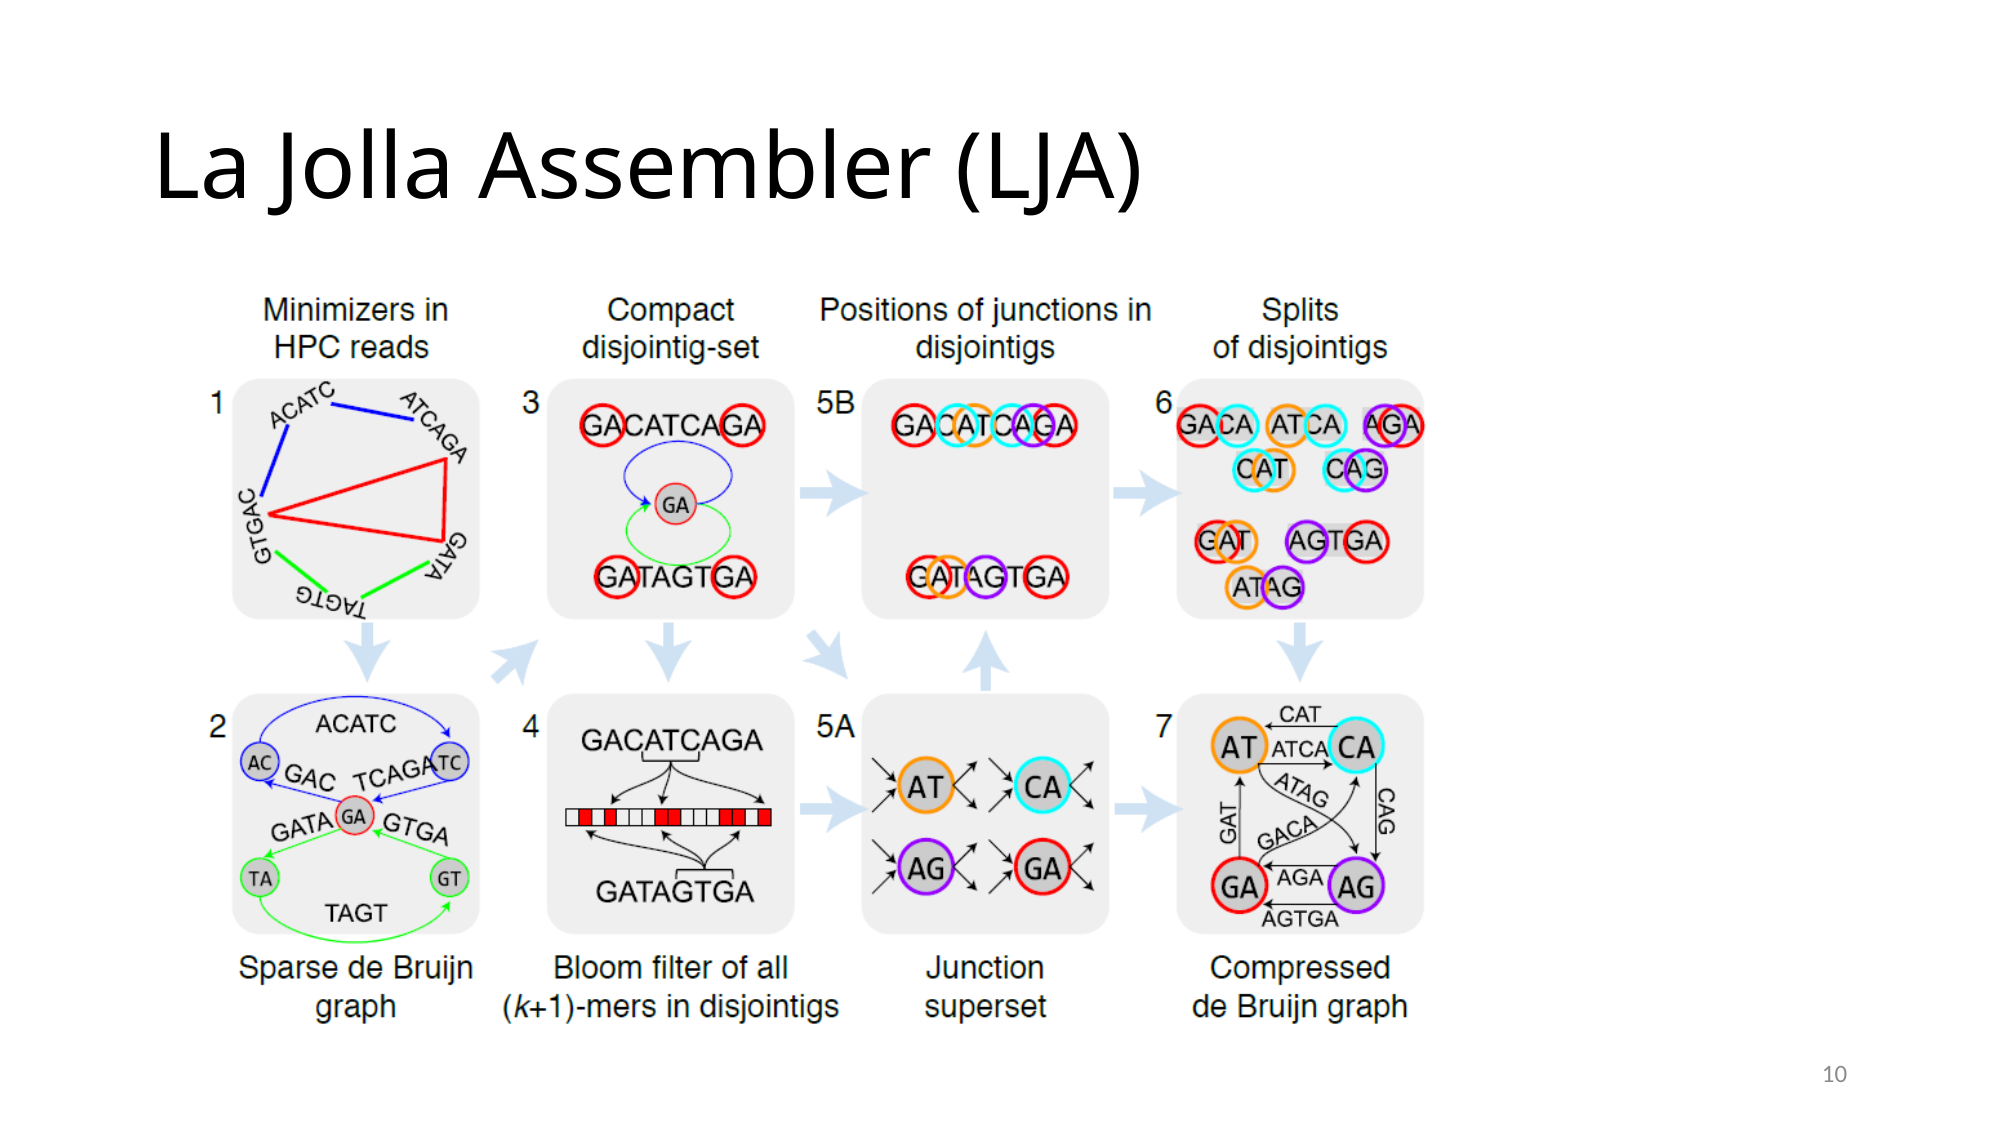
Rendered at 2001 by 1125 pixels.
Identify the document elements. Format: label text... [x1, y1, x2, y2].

title La Jolla Assembler (LJA) [137, 59, 1863, 278]
slide_number 10 [1412, 1042, 1863, 1103]
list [194, 277, 1445, 1038]
